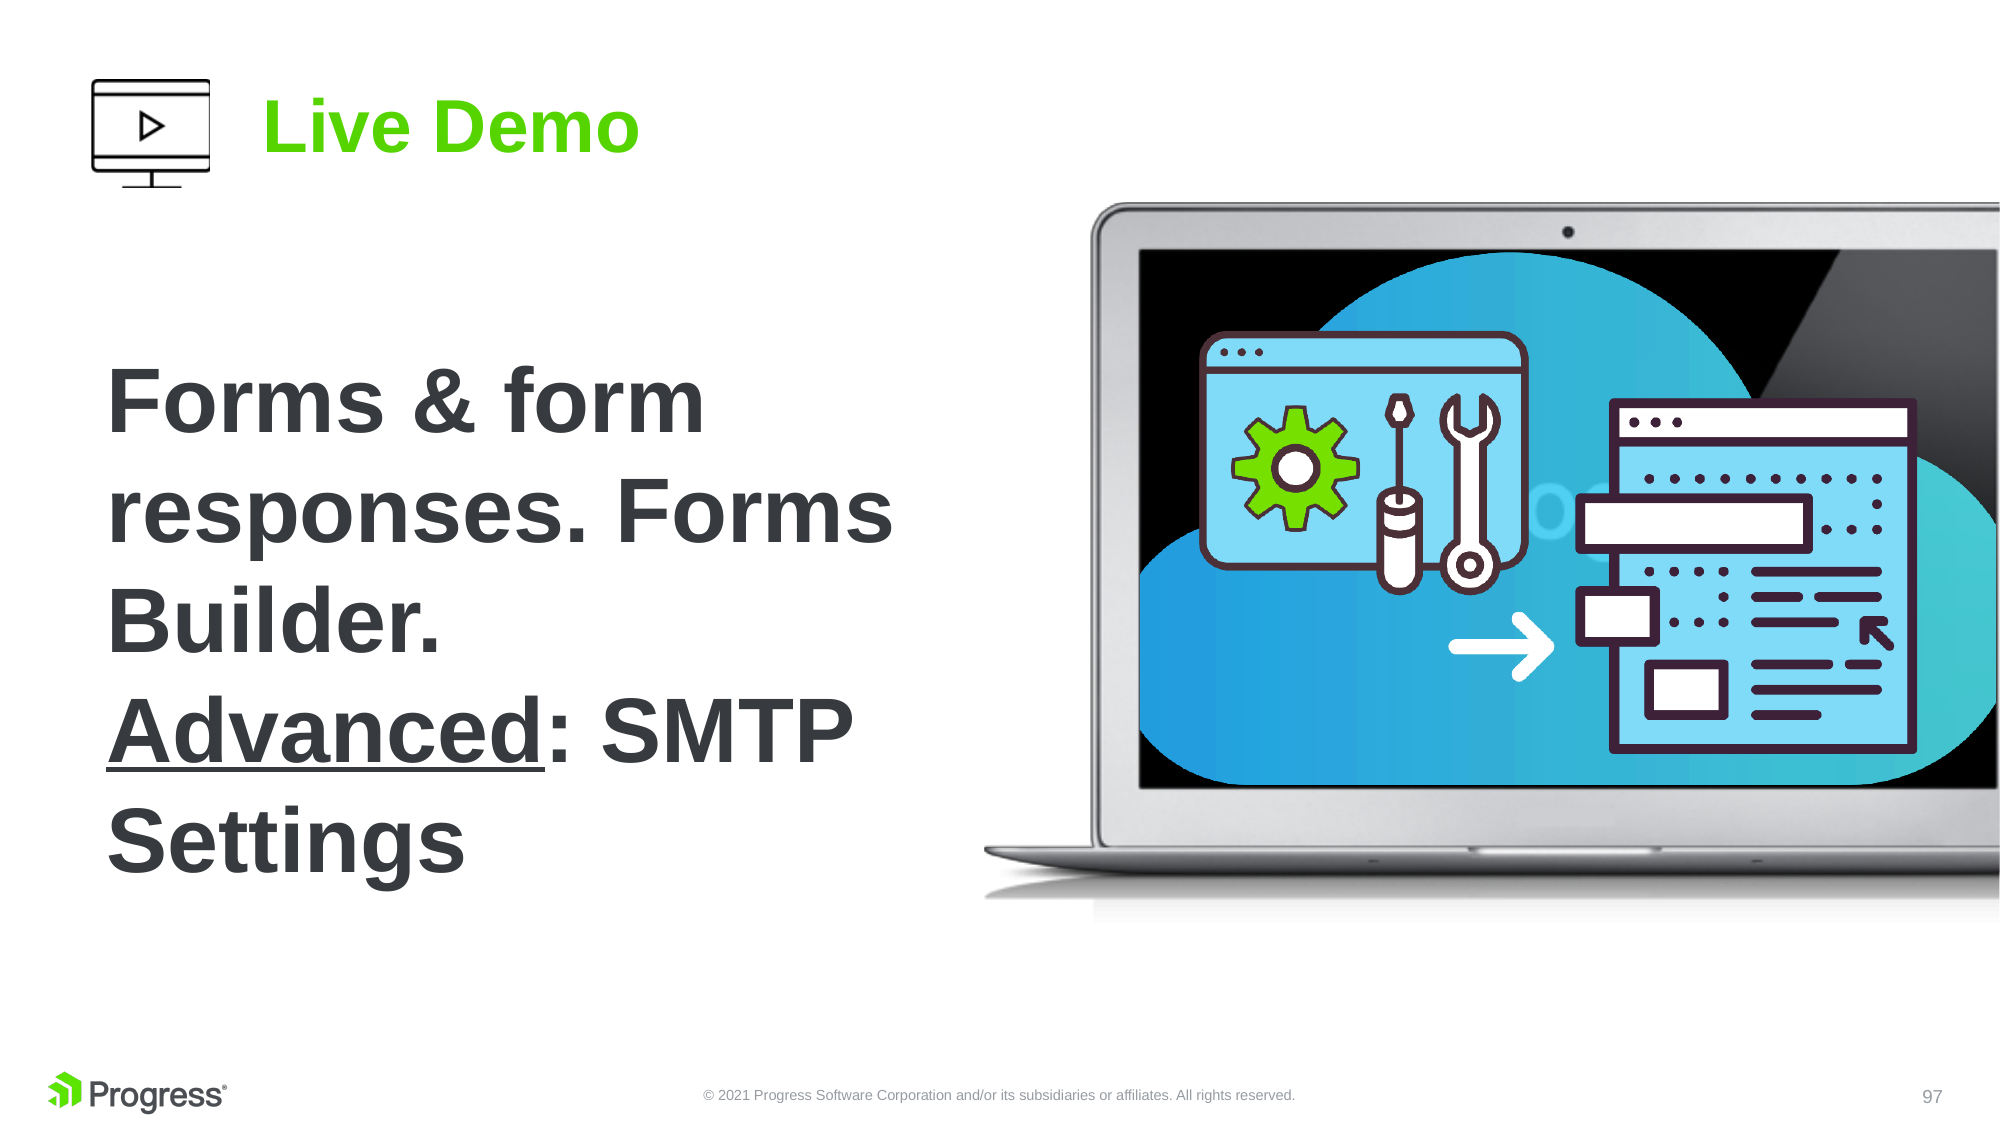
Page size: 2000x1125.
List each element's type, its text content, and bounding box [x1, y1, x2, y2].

picture [983, 202, 2000, 923]
picture [91, 79, 211, 189]
title Live Demo [247, 80, 1888, 303]
list Forms & form responses. Forms Builder. Advanced: SMTP Settings [91, 333, 1045, 768]
